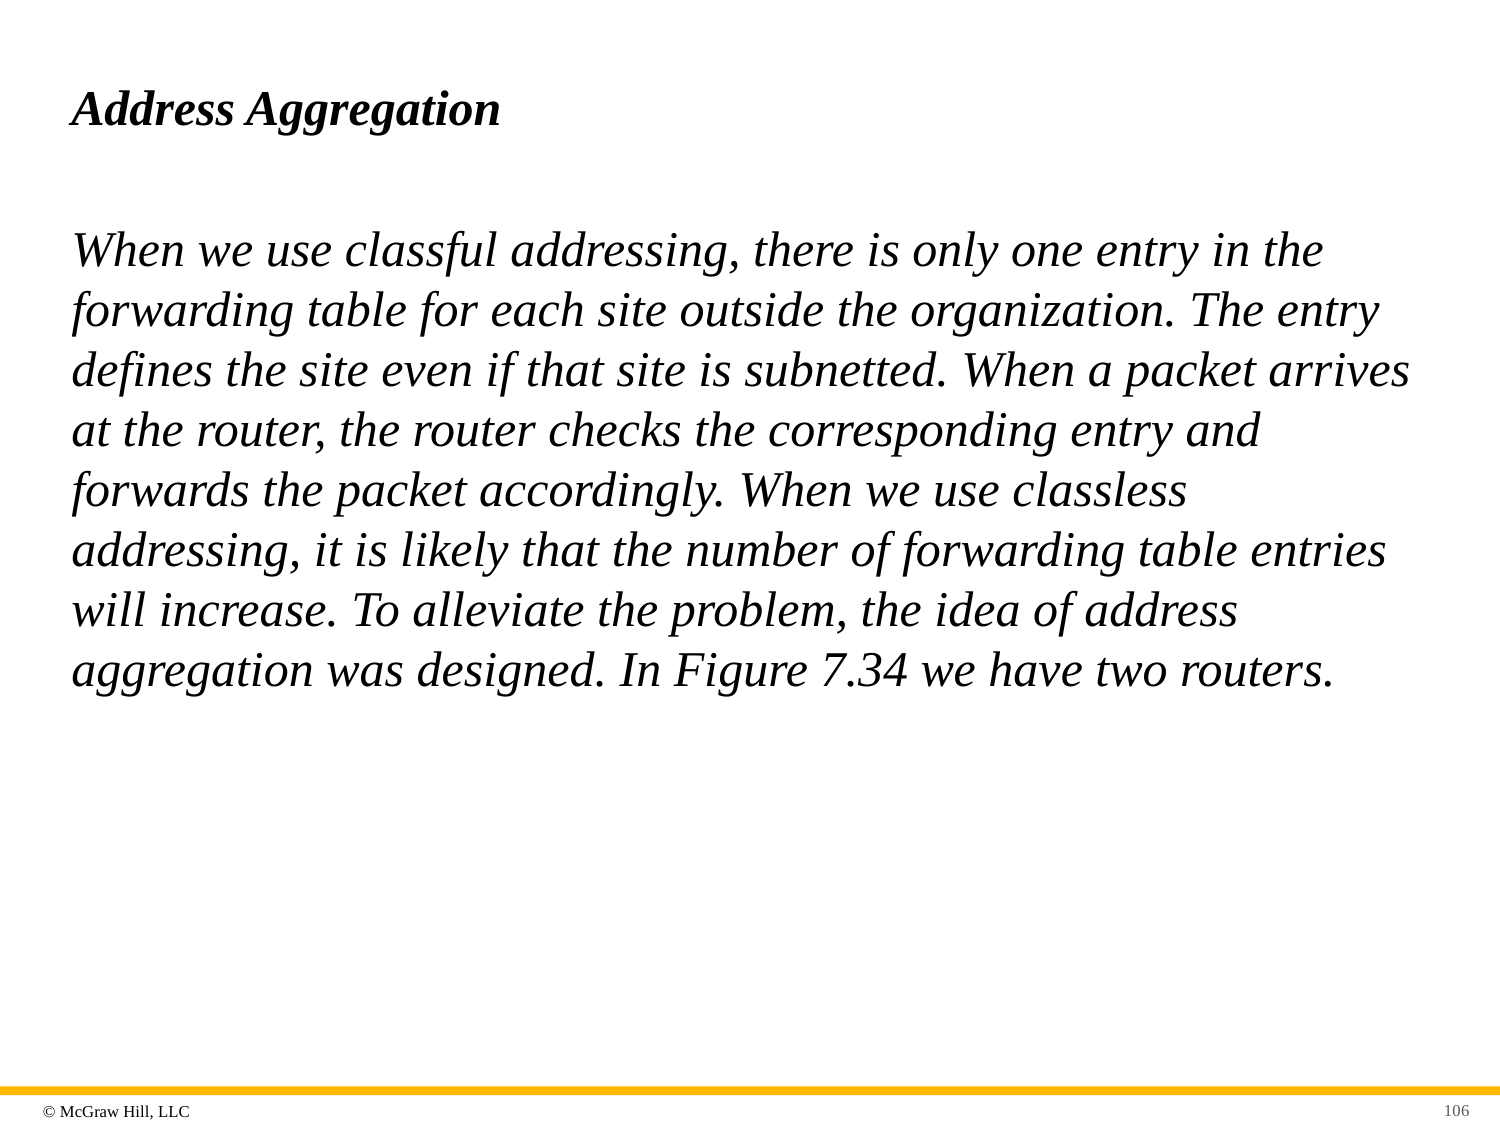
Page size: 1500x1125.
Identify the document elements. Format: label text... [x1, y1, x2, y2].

slide_number 106 [1418, 1096, 1477, 1123]
title Address Aggregation [56, 50, 1444, 162]
list When we use classful addressing, there is only one entry in the forwarding table for each site outside the organization. The entry defines the site even if that site is subnetted. When a packet arrives at the router, the router checks the corresponding entry and forwards the packet accordingly. When we use classless addressing, it is likely that the number of forwarding table entries will increase. To alleviate the problem, the idea of address aggregation was designed. In Figure 7.34 we have two routers. [56, 209, 1444, 1043]
